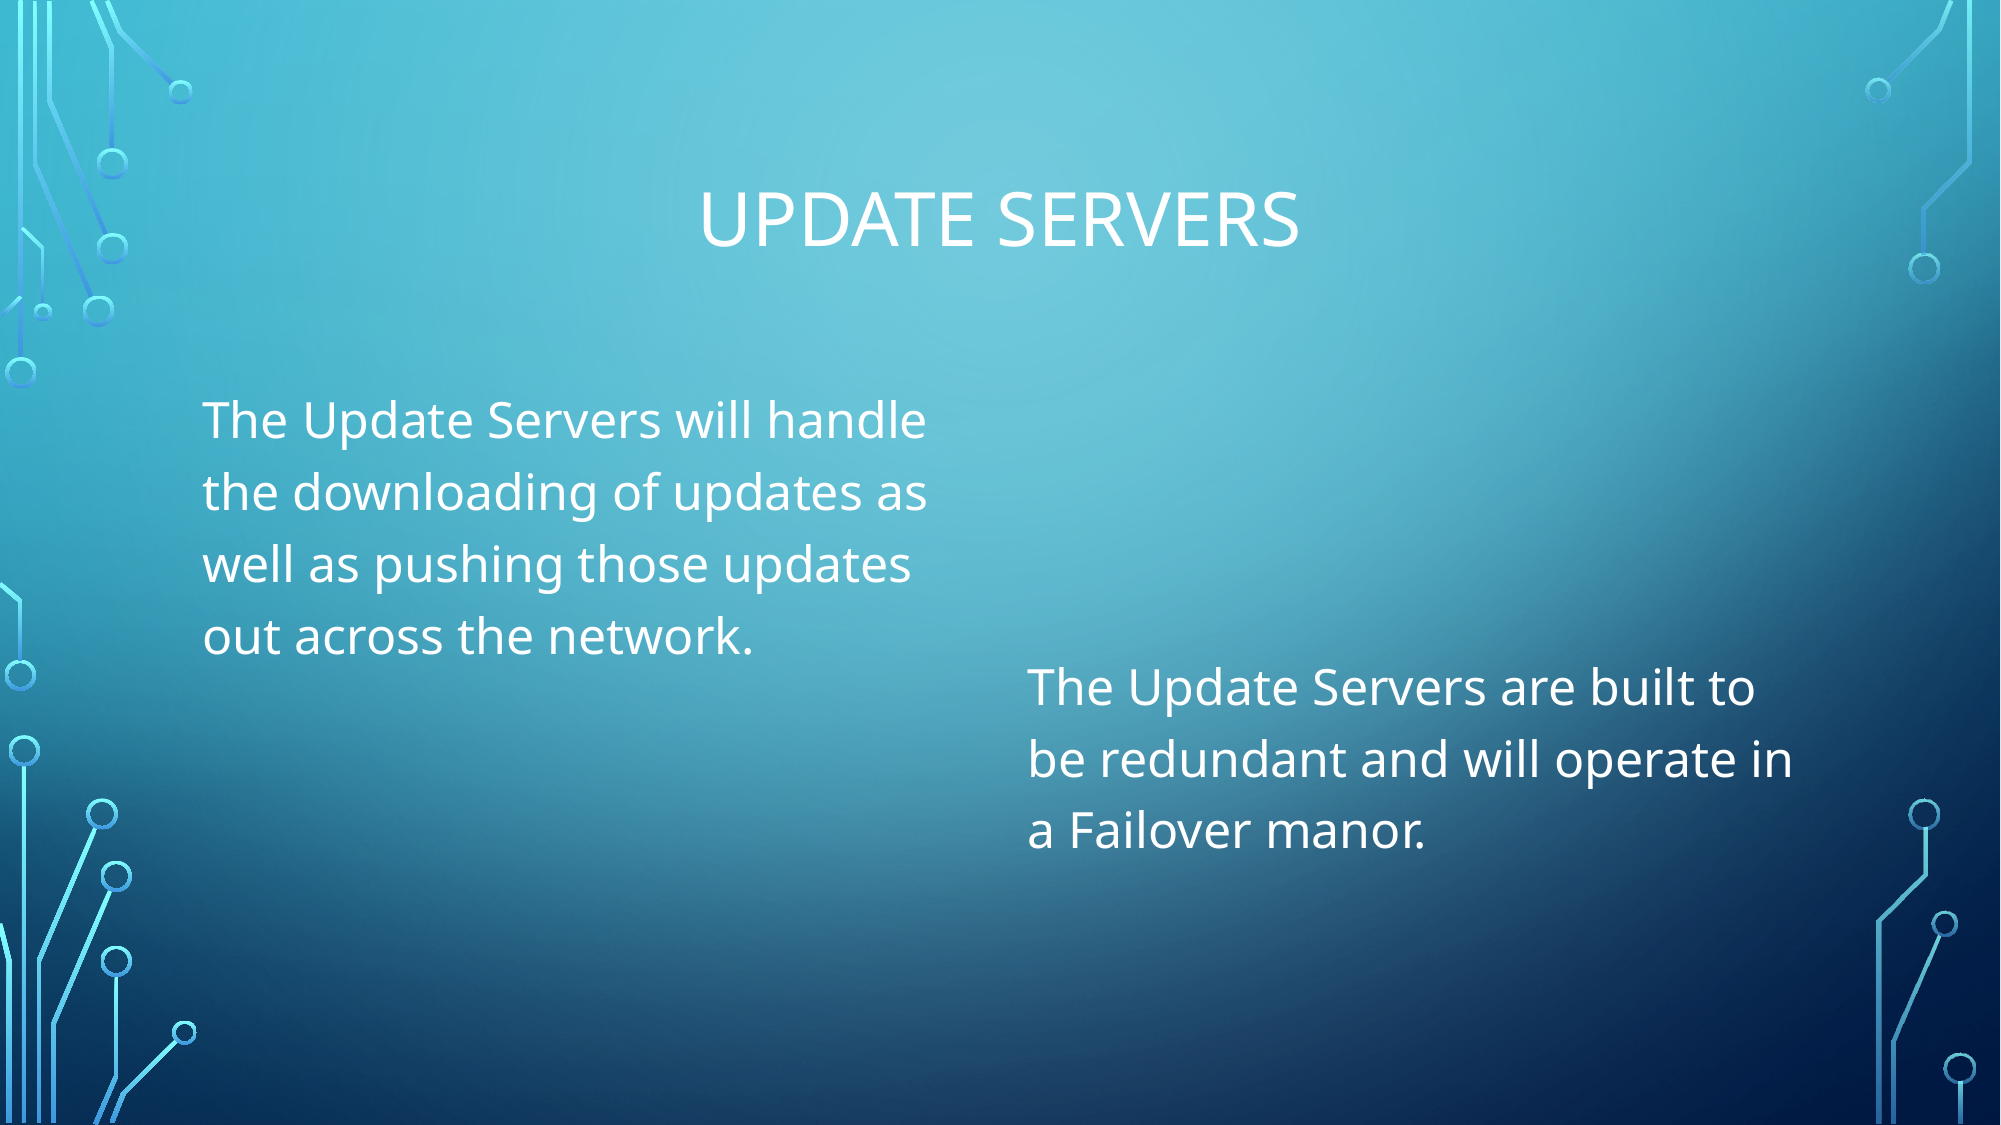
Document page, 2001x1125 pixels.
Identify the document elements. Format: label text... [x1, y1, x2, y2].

list The Update Servers will handle the downloading of updates as well as pushing those updates out across the network. [187, 369, 988, 950]
list The Update Servers are built to be redundant and will operate in a Failover manor. [1012, 369, 1813, 950]
title Update Servers [187, 101, 1813, 344]
